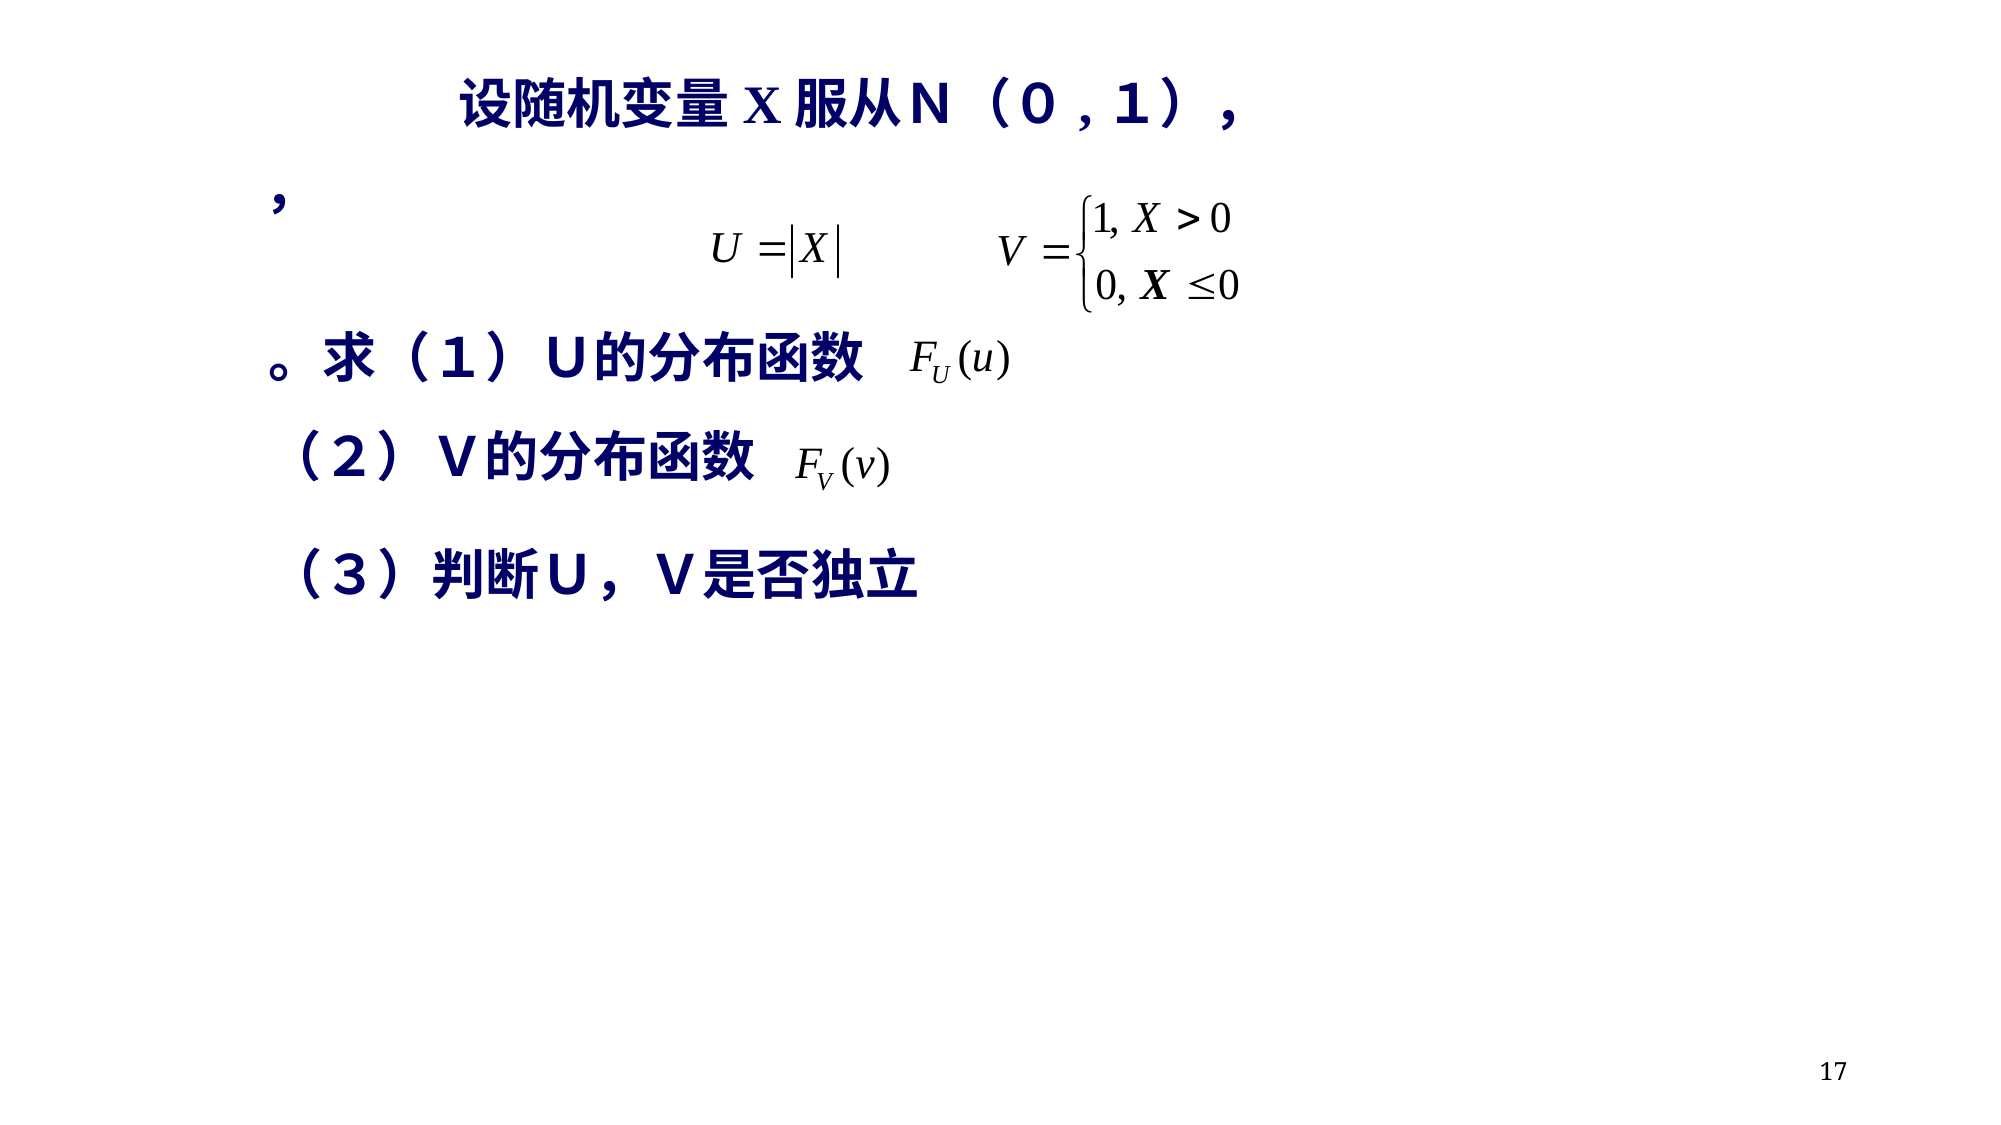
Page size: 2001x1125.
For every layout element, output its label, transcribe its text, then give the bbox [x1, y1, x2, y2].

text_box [993, 187, 1249, 321]
text_box （２）Ｖ的分布函数 [253, 414, 772, 495]
text_box （３）判断Ｕ，Ｖ是否独立 [254, 532, 935, 674]
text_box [787, 433, 897, 501]
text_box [901, 327, 1020, 395]
text_box 。求（１）Ｕ的分布函数 [253, 316, 881, 397]
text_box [706, 214, 849, 288]
slide_number 17 [1412, 1042, 1863, 1103]
text_box 设随机变量X服从Ｎ（０,１）， [443, 61, 1283, 143]
text_box ， [250, 145, 335, 227]
